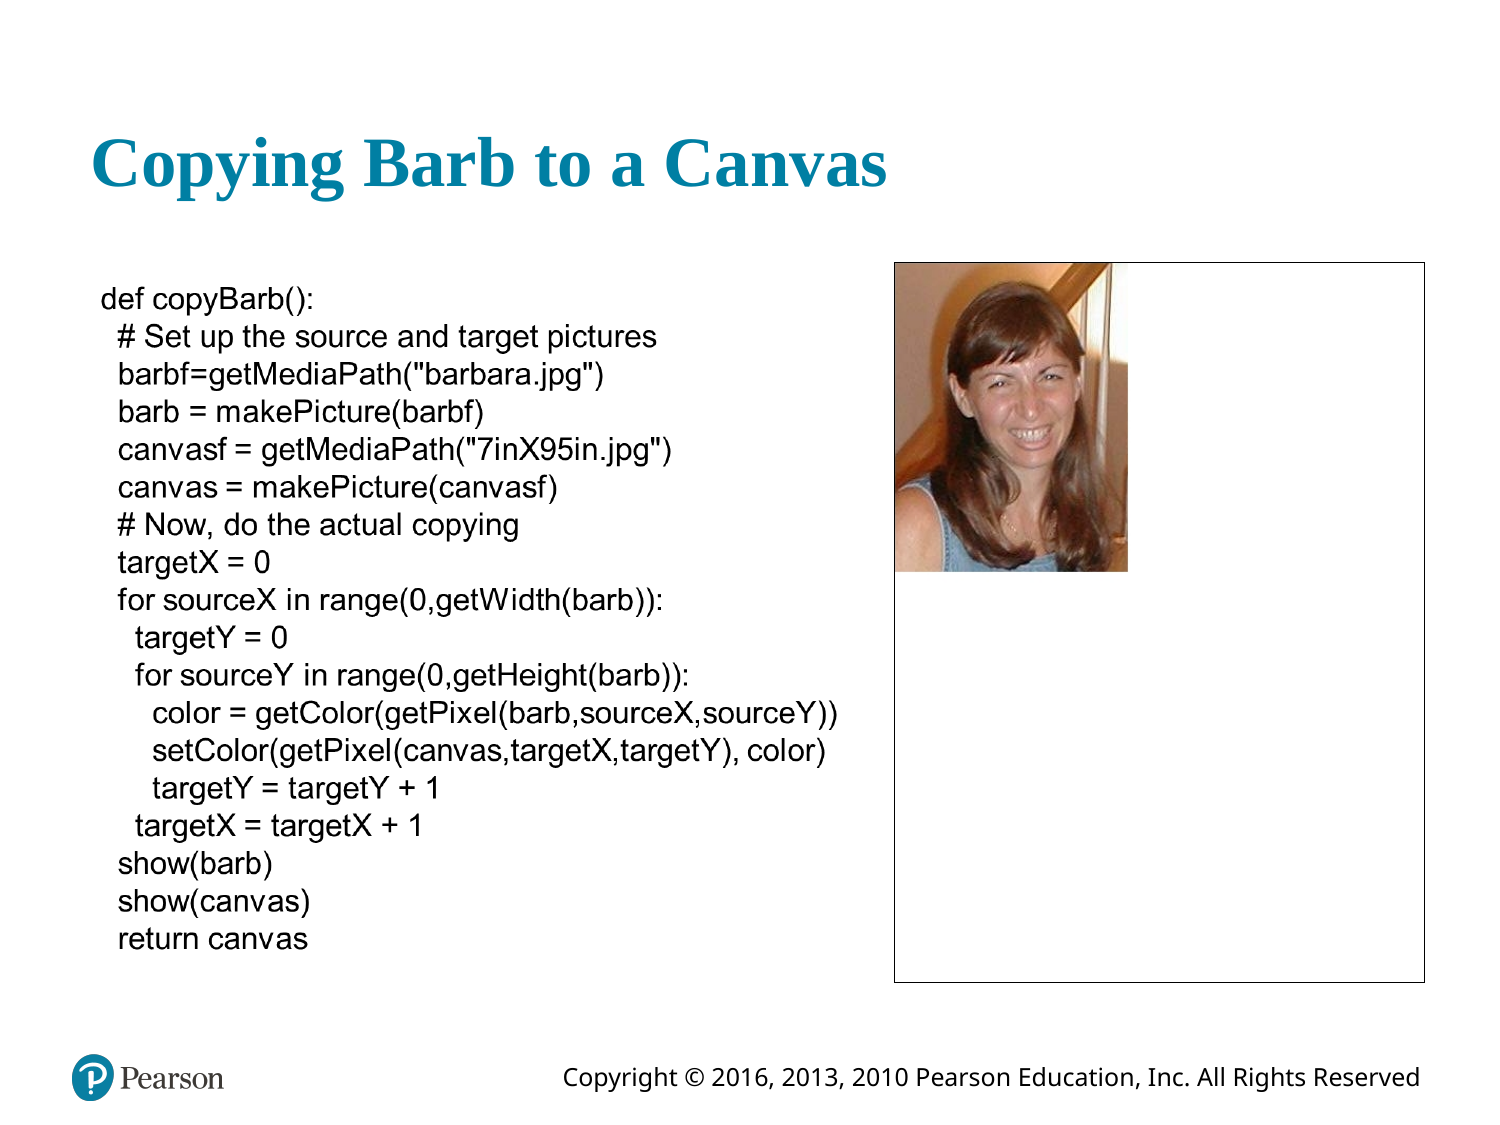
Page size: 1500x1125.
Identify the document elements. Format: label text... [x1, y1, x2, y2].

picture [72, 1054, 88, 1070]
picture [894, 261, 1426, 983]
picture [80, 1063, 106, 1088]
picture [72, 1087, 83, 1101]
title Copying Barb to a Canvas [75, 0, 1425, 216]
picture [98, 1054, 224, 1101]
picture [80, 269, 856, 975]
